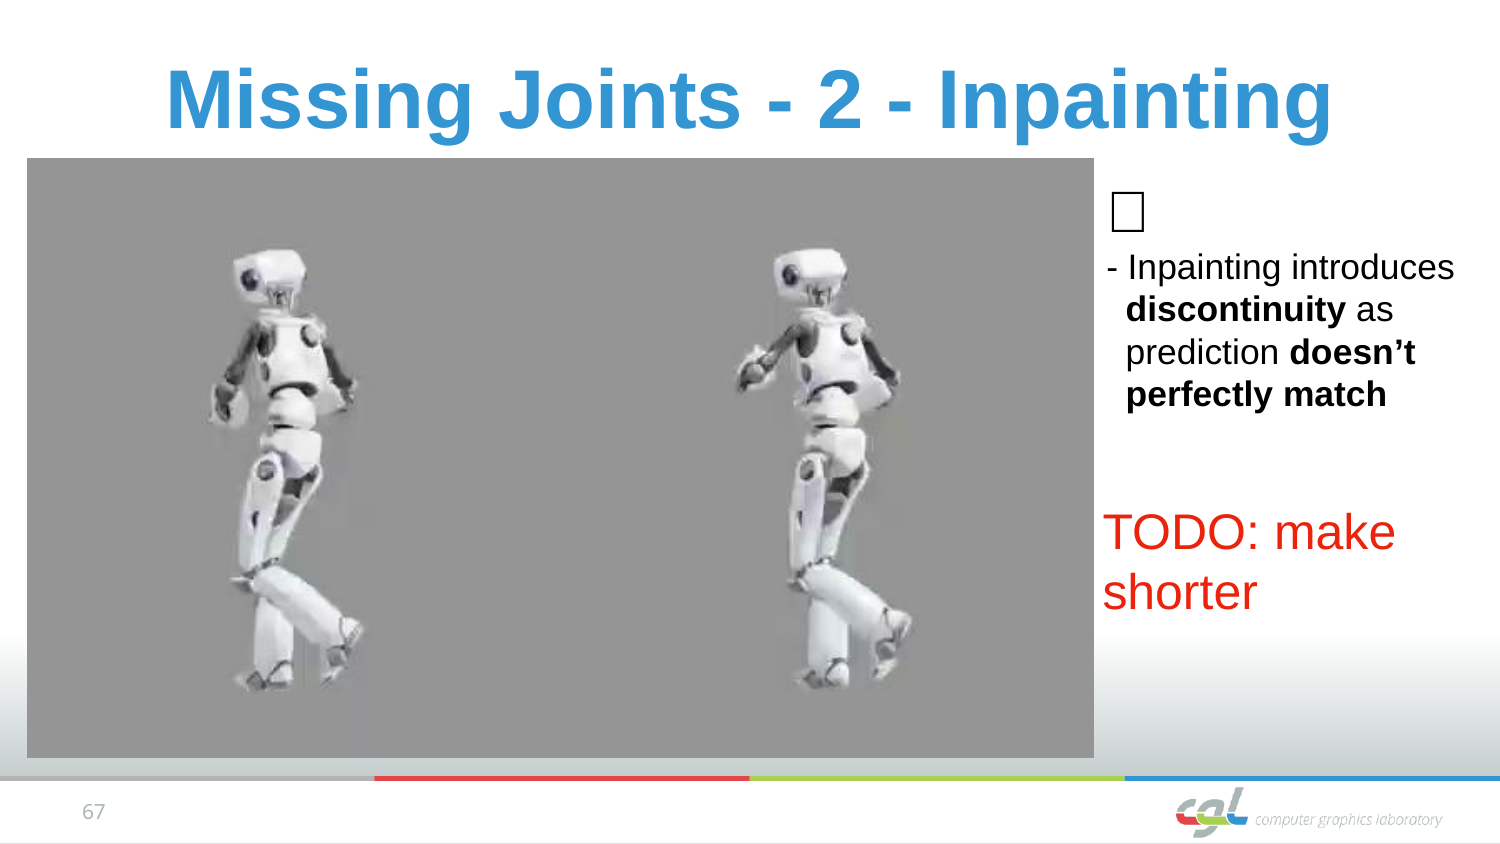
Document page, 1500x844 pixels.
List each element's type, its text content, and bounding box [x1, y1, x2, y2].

slide_number ‹#› [52, 800, 136, 824]
picture [27, 157, 1095, 759]
picture [0, 776, 1500, 844]
list ❌ - Inpainting introduces discontinuity as prediction doesn’t perfectly match [1076, 143, 1500, 754]
title Missing Joints - 2 - Inpainting [52, 0, 1449, 116]
text_box TODO: make shorter [1099, 484, 1499, 635]
